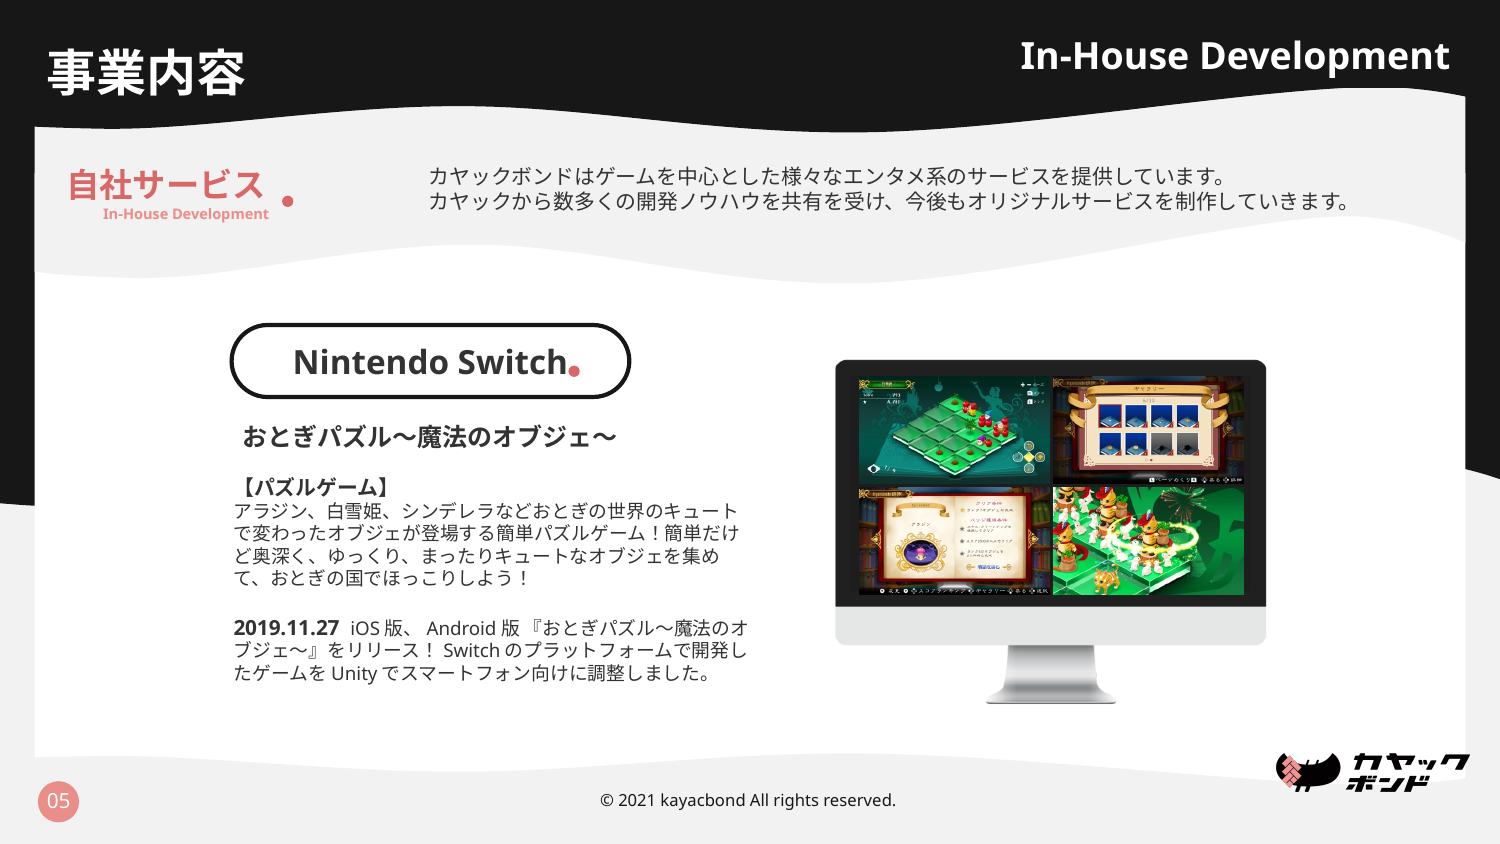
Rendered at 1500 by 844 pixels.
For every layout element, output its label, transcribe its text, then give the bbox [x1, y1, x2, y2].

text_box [198, 324, 1284, 721]
text_box 05 [30, 779, 87, 824]
picture [1276, 753, 1470, 792]
text_box In-House Development [485, 12, 1467, 97]
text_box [51, 150, 391, 232]
text_box 事業内容 [31, 34, 668, 109]
text_box カヤックボンドはゲームを中心とした様々なエンタメ系のサービスを提供しています。 カヤックから数多くの開発ノウハウを共有を受け、今後もオリジナルサービスを制作していきます。 [412, 143, 1401, 233]
